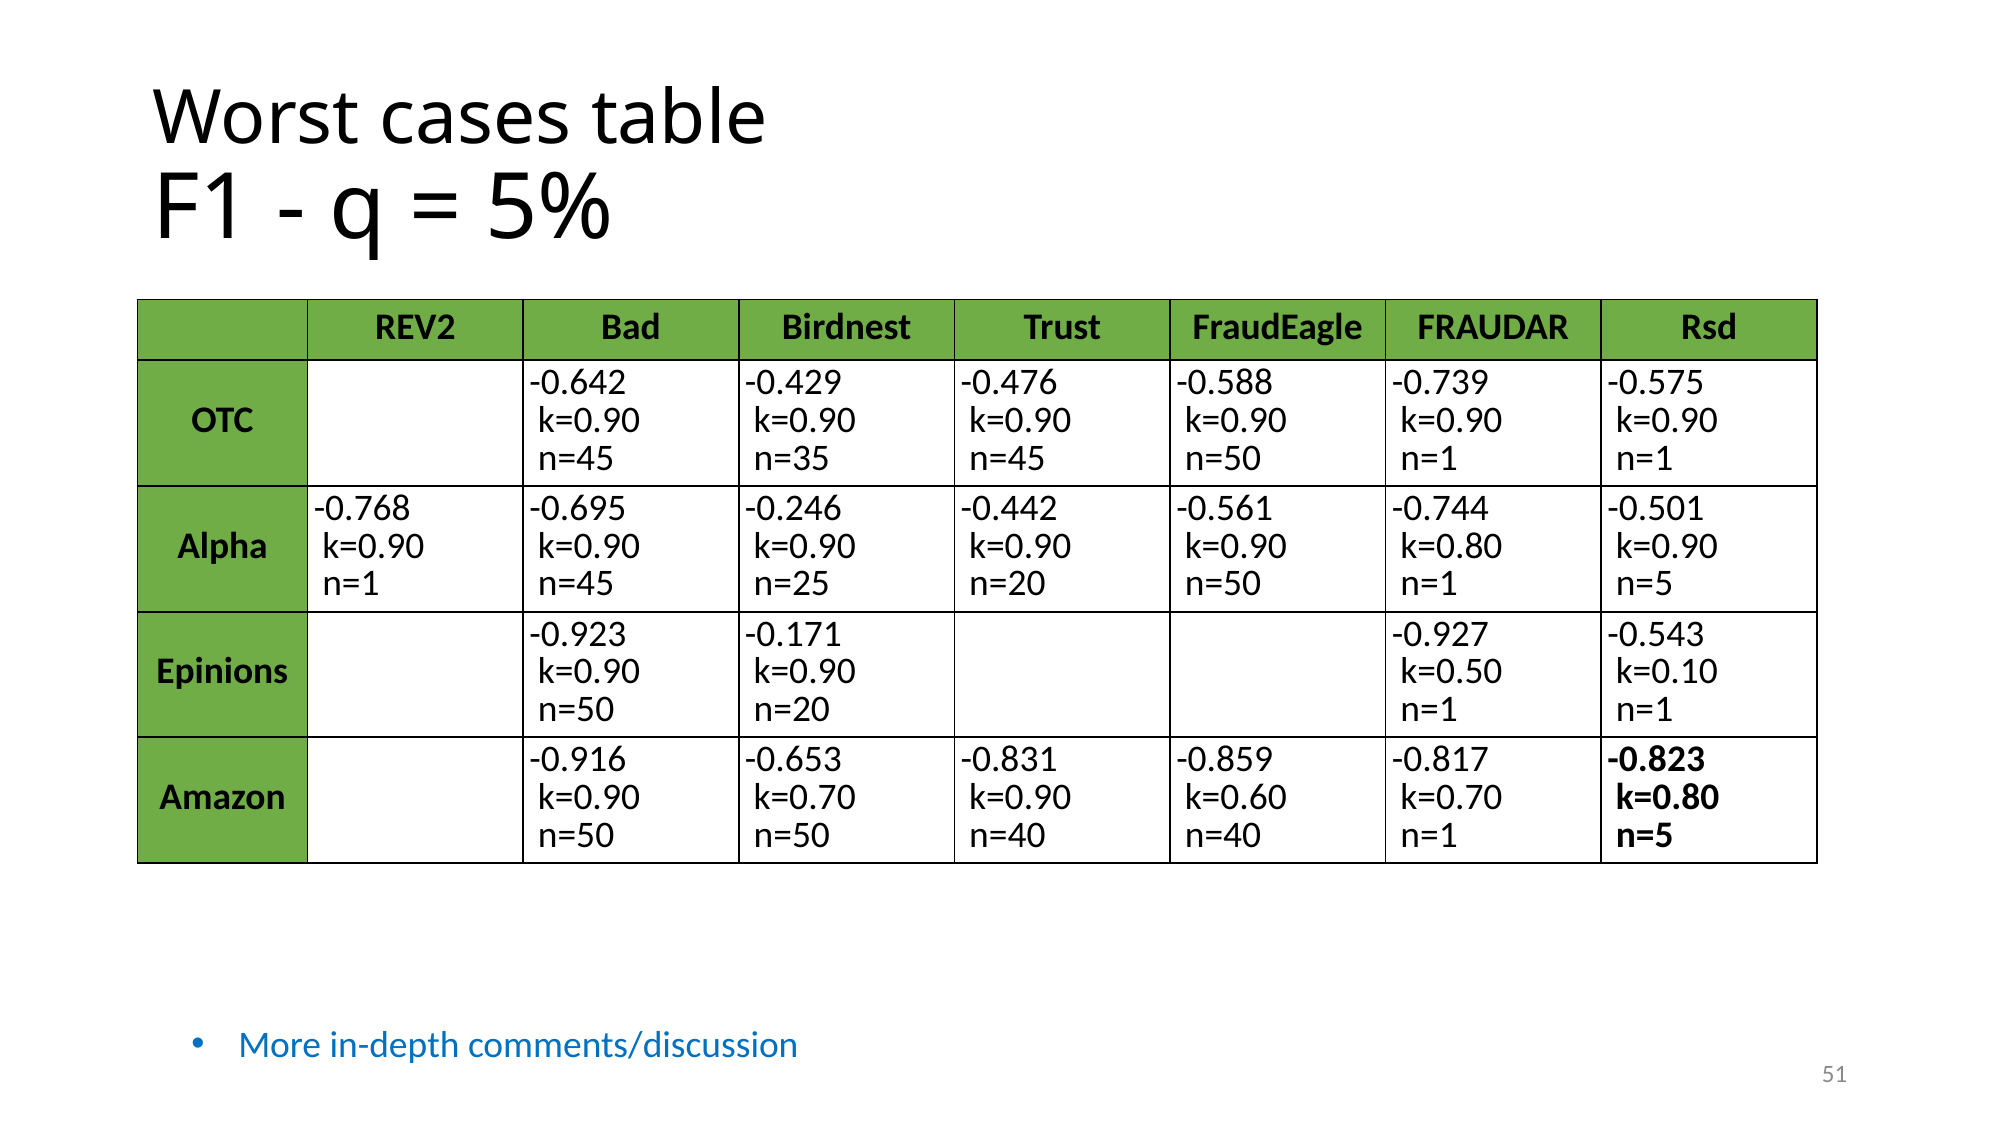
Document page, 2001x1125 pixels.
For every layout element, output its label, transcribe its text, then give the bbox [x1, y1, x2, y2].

table_cell [308, 361, 522, 485]
table_cell Amazon [138, 738, 307, 862]
table_header REV2 [308, 300, 522, 359]
table_cell -0.695 k=0.90 n=45 [524, 487, 738, 611]
table_cell -0.588 k=0.90 n=50 [1171, 361, 1385, 485]
table_header FRAUDAR [1386, 300, 1600, 359]
table_cell -0.916 k=0.90 n=50 [524, 738, 738, 862]
table_cell -0.927 k=0.50 n=1 [1386, 613, 1600, 736]
table_cell Alpha [138, 487, 307, 611]
table_cell [1171, 613, 1385, 736]
table_cell -0.246 k=0.90 n=25 [740, 487, 954, 611]
table_header Rsd [1602, 300, 1816, 359]
table_cell -0.442 k=0.90 n=20 [955, 487, 1169, 611]
table_cell -0.171 k=0.90 n=20 [740, 613, 954, 736]
table_cell -0.543 k=0.10 n=1 [1602, 613, 1816, 736]
table_cell Epinions [138, 613, 307, 736]
table_cell OTC [138, 361, 307, 485]
table_cell -0.429 k=0.90 n=35 [740, 361, 954, 485]
table_cell -0.768 k=0.90 n=1 [308, 487, 522, 611]
table_cell -0.561 k=0.90 n=50 [1171, 487, 1385, 611]
table_cell -0.501 k=0.90 n=5 [1602, 487, 1816, 611]
table_header Birdnest [740, 300, 954, 359]
table_header [138, 300, 307, 359]
title Worst cases table F1 - q = 5% [137, 59, 1863, 278]
table_cell -0.859 k=0.60 n=40 [1171, 738, 1385, 862]
table_cell [955, 613, 1169, 736]
table_cell -0.739 k=0.90 n=1 [1386, 361, 1600, 485]
table_cell -0.575 k=0.90 n=1 [1602, 361, 1816, 485]
table_header FraudEagle [1171, 300, 1385, 359]
table_cell -0.744 k=0.80 n=1 [1386, 487, 1600, 611]
table_cell -0.817 k=0.70 n=1 [1386, 738, 1600, 862]
table_cell -0.823 k=0.80 n=5 [1602, 738, 1816, 862]
table_cell [308, 738, 522, 862]
table_cell -0.831 k=0.90 n=40 [955, 738, 1169, 862]
table_header Bad [524, 300, 738, 359]
slide_number 51 [1412, 1042, 1863, 1103]
text_box More in-depth comments/discussion [176, 1012, 815, 1073]
table_cell -0.653 k=0.70 n=50 [740, 738, 954, 862]
table_cell -0.476 k=0.90 n=45 [955, 361, 1169, 485]
table_cell [308, 613, 522, 736]
table_header Trust [955, 300, 1169, 359]
table_cell -0.923 k=0.90 n=50 [524, 613, 738, 736]
table_cell -0.642 k=0.90 n=45 [524, 361, 738, 485]
